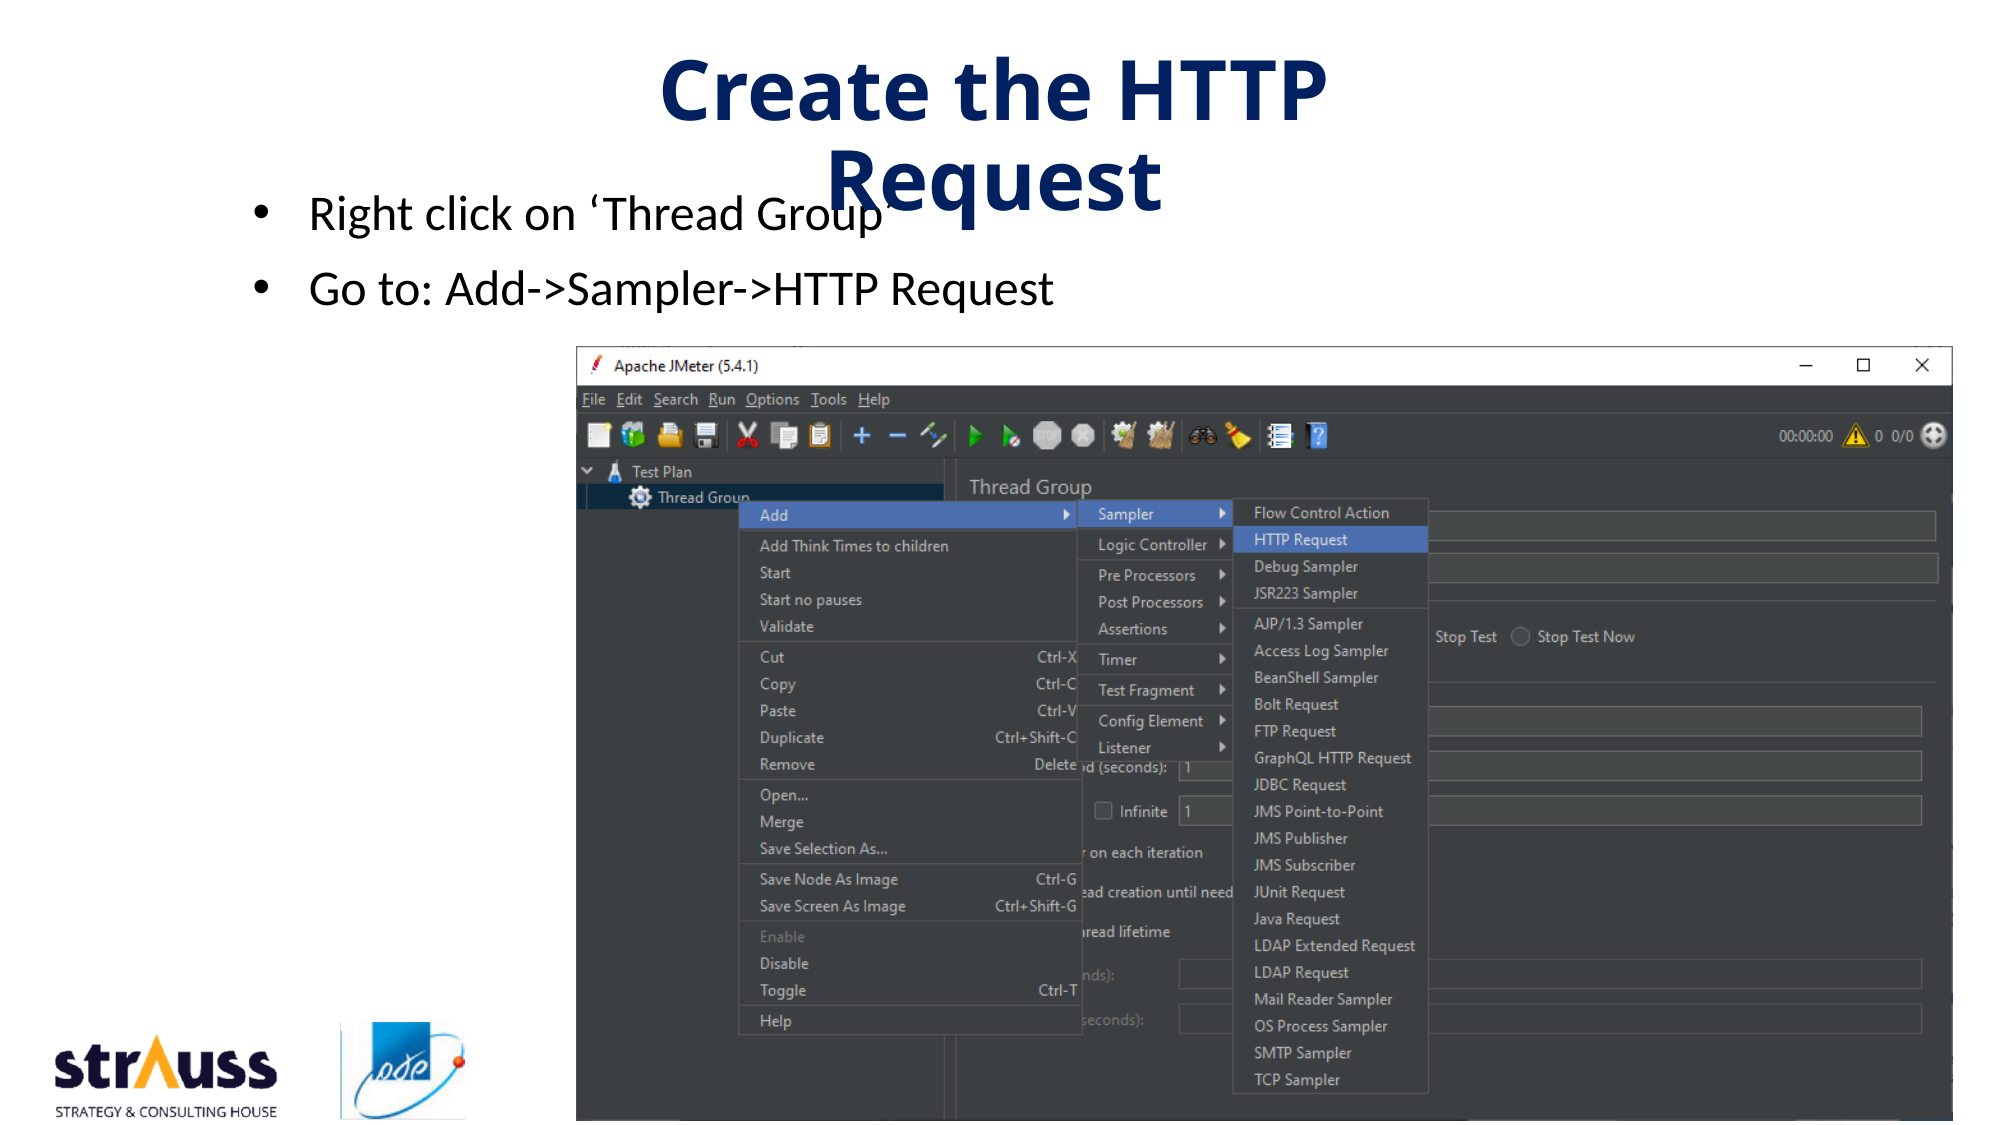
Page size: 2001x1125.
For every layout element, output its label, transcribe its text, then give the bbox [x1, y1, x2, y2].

text_box Create the HTTP Request [547, 41, 1442, 236]
picture [339, 1022, 465, 1122]
picture [46, 1026, 283, 1125]
picture [576, 346, 1953, 1122]
subtitle Right click on ‘Thread Group’ Go to: Add->Sampler->HTTP Request [237, 179, 1909, 386]
